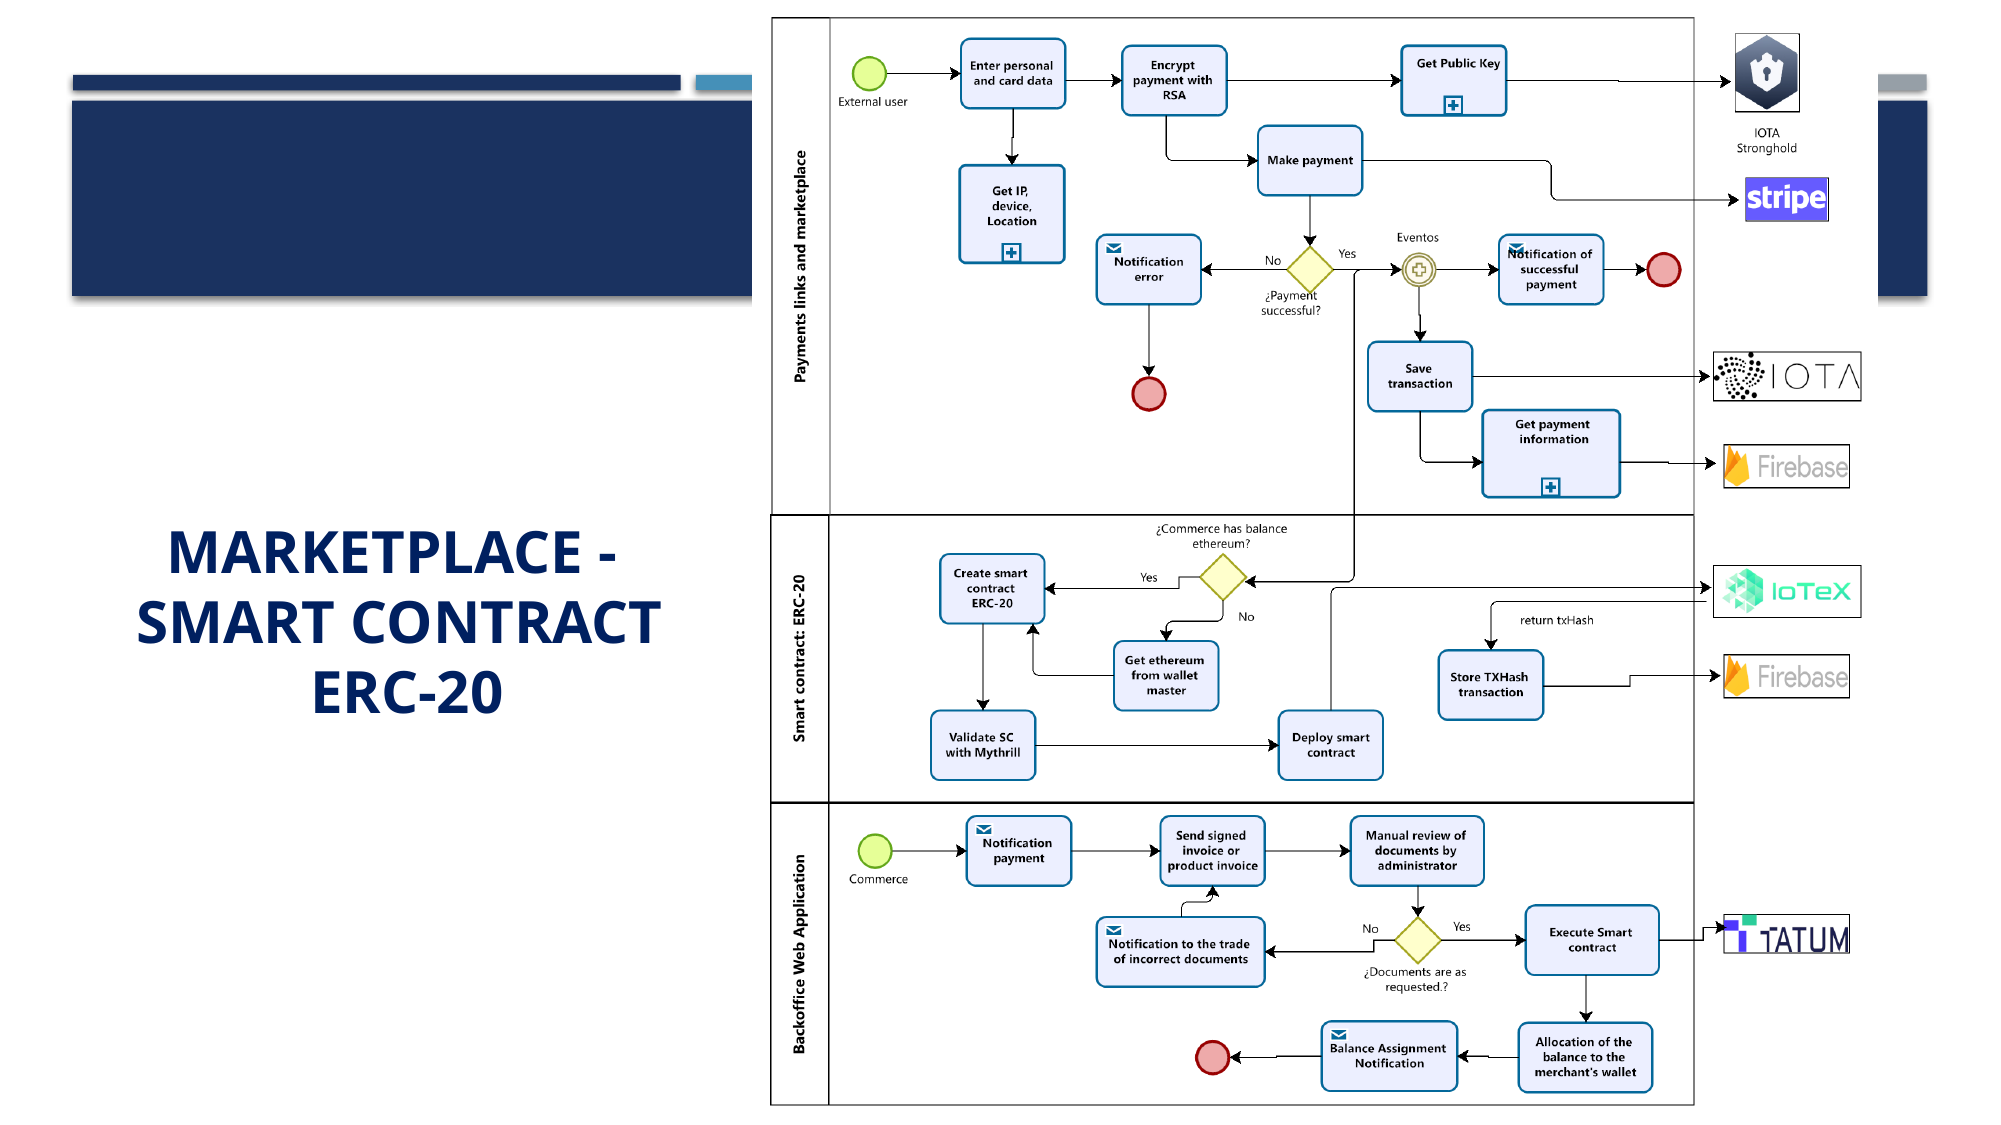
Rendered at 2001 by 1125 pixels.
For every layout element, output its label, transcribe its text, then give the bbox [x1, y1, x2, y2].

picture [751, 0, 1879, 1125]
title Marketplace - smart contract ERC-20 [0, 522, 746, 733]
